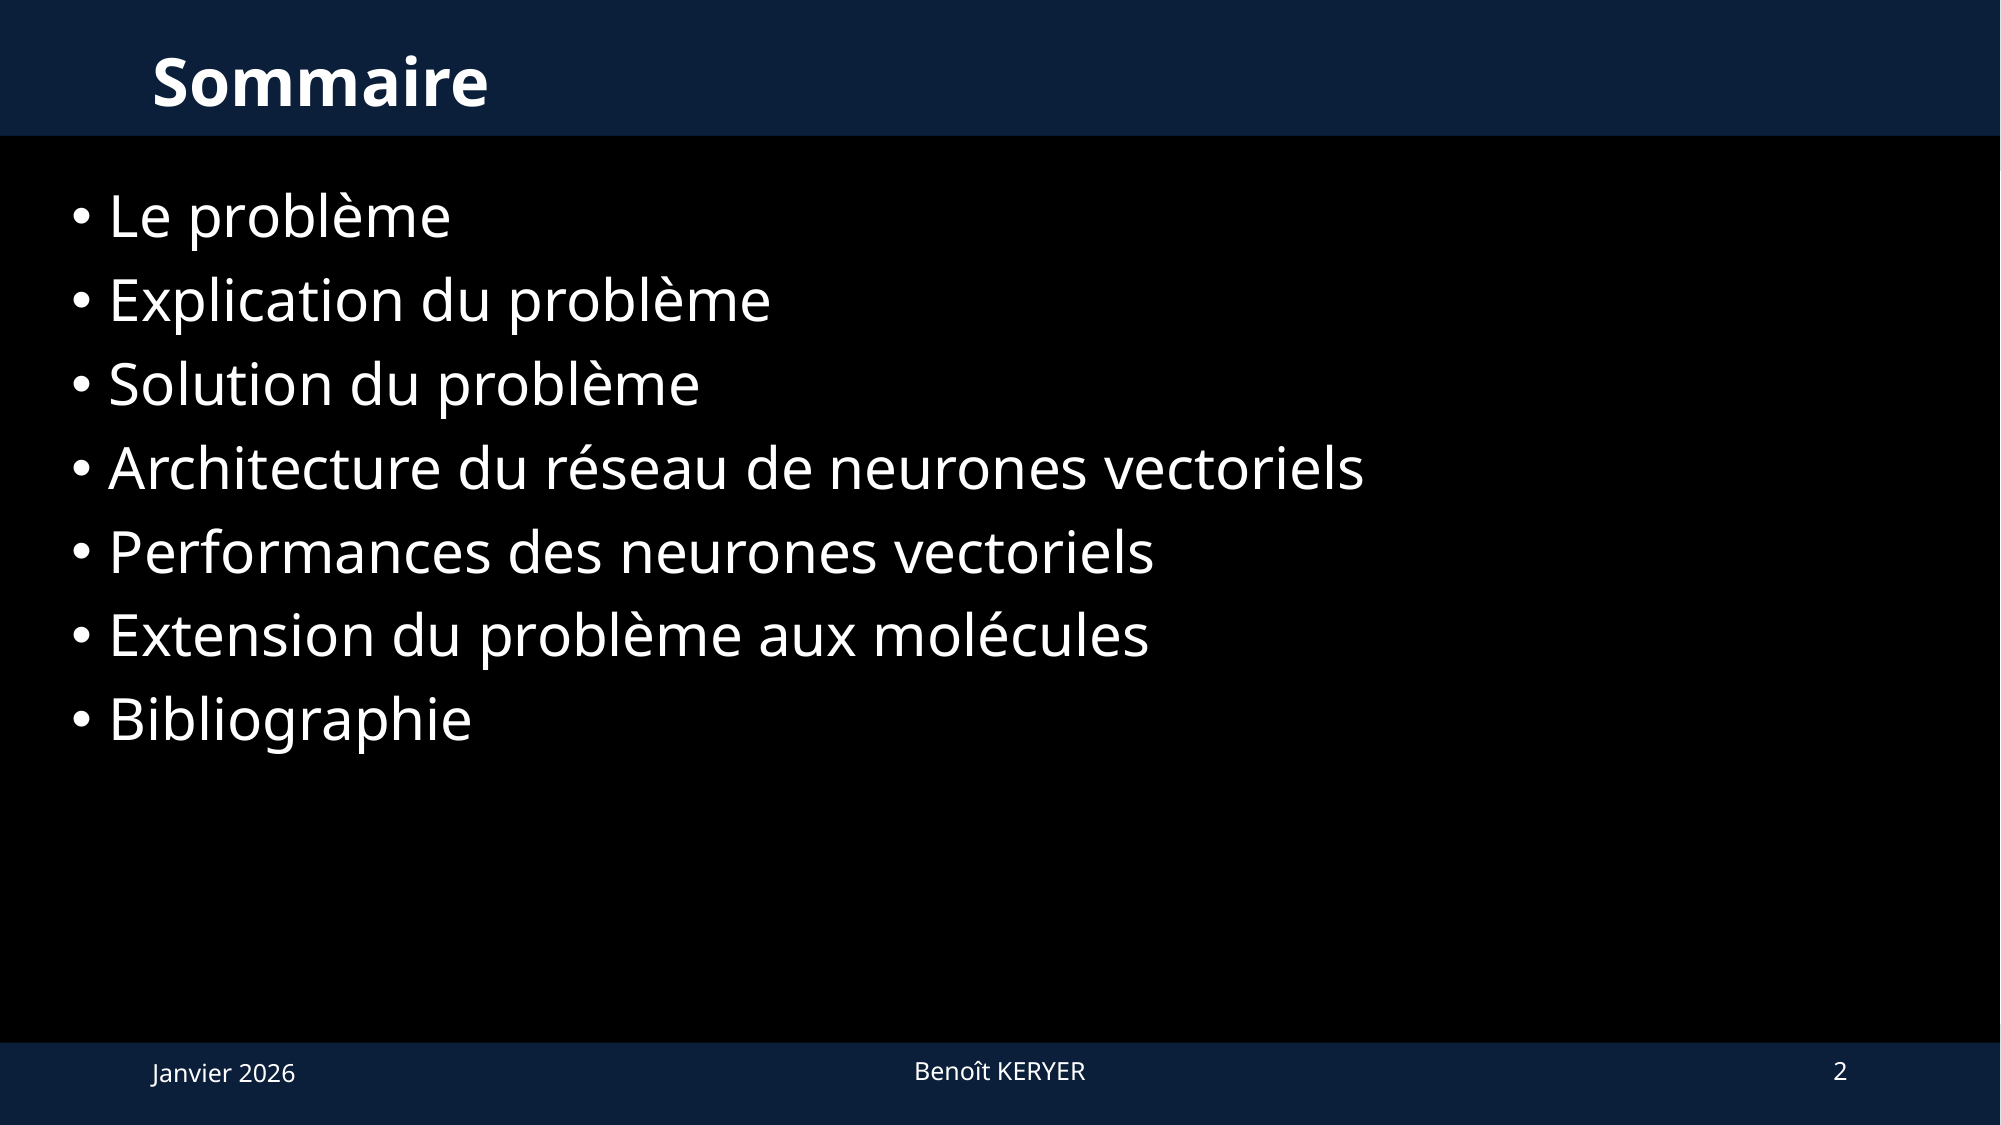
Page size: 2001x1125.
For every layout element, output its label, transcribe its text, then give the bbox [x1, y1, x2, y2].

footer Benoît KERYER [662, 1042, 1338, 1103]
title Sommaire [137, 22, 1863, 147]
text_box [0, 134, 2000, 1044]
slide_number Janvier 2026 [137, 1042, 588, 1103]
list Le problème Explication du problème Solution du problème Architecture du réseau de neurones vectoriels Performances des neurones vectoriels Extension du problème aux molécules Bibliographie [56, 180, 1782, 945]
slide_number 2 [1412, 1042, 1863, 1103]
